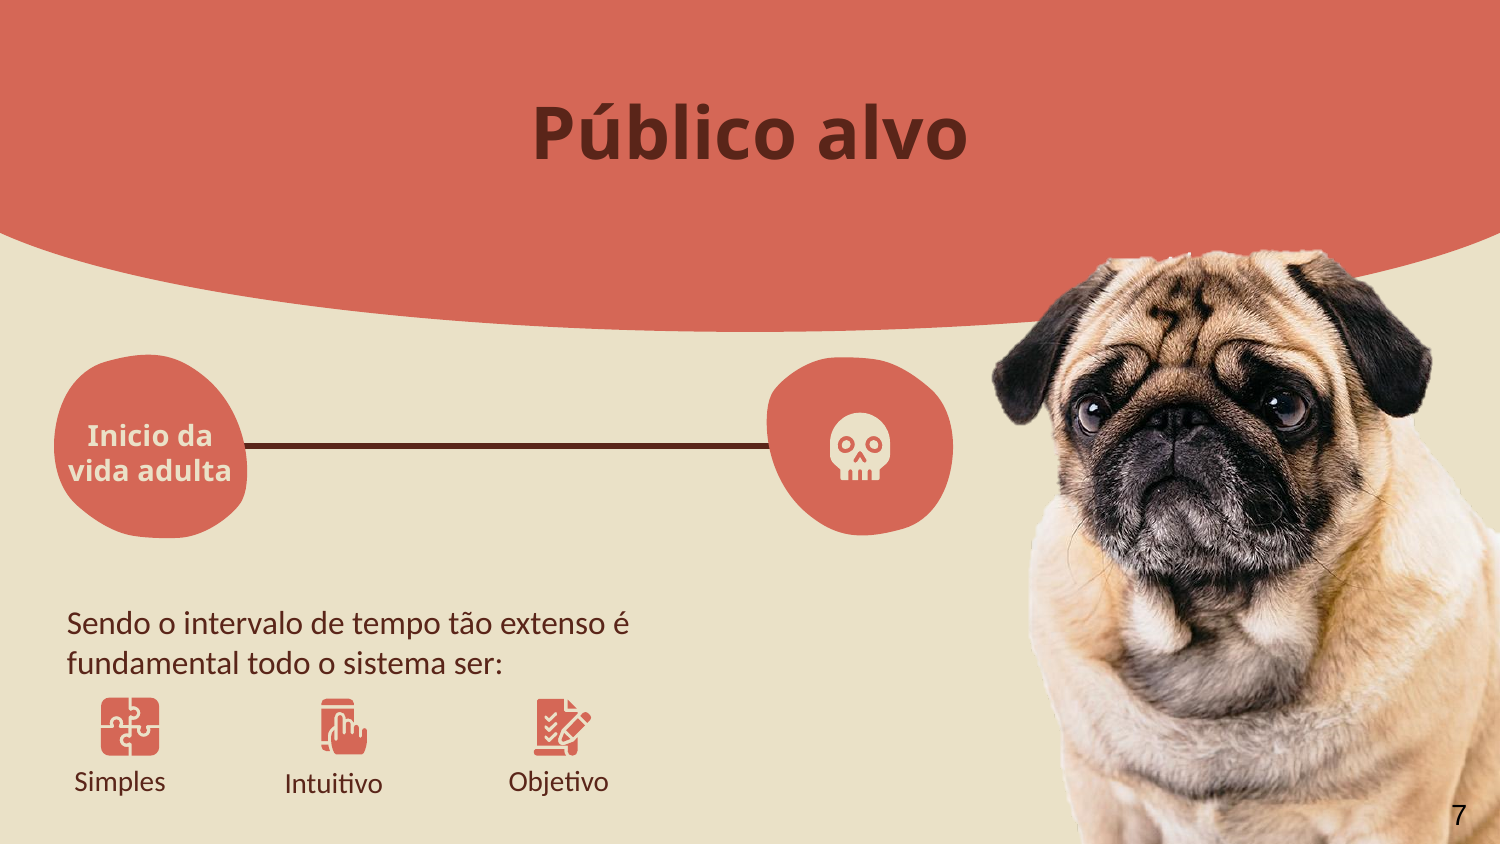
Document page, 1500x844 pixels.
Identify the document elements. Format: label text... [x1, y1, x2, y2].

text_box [829, 412, 891, 481]
text_box [766, 357, 888, 536]
text_box Simples [59, 747, 242, 808]
text_box Objetivo [493, 747, 676, 808]
text_box [76, 505, 240, 539]
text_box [100, 697, 160, 756]
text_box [321, 698, 368, 755]
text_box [533, 698, 592, 756]
text_box Sendo o intervalo de tempo tão extenso é fundamental todo o sistema ser: [51, 586, 658, 669]
title Público alvo [101, 72, 1399, 167]
text_box Inicio da vida adulta [52, 398, 249, 505]
text_box [64, 354, 225, 398]
text_box Intuitivo [269, 749, 412, 810]
picture [893, 161, 1500, 844]
